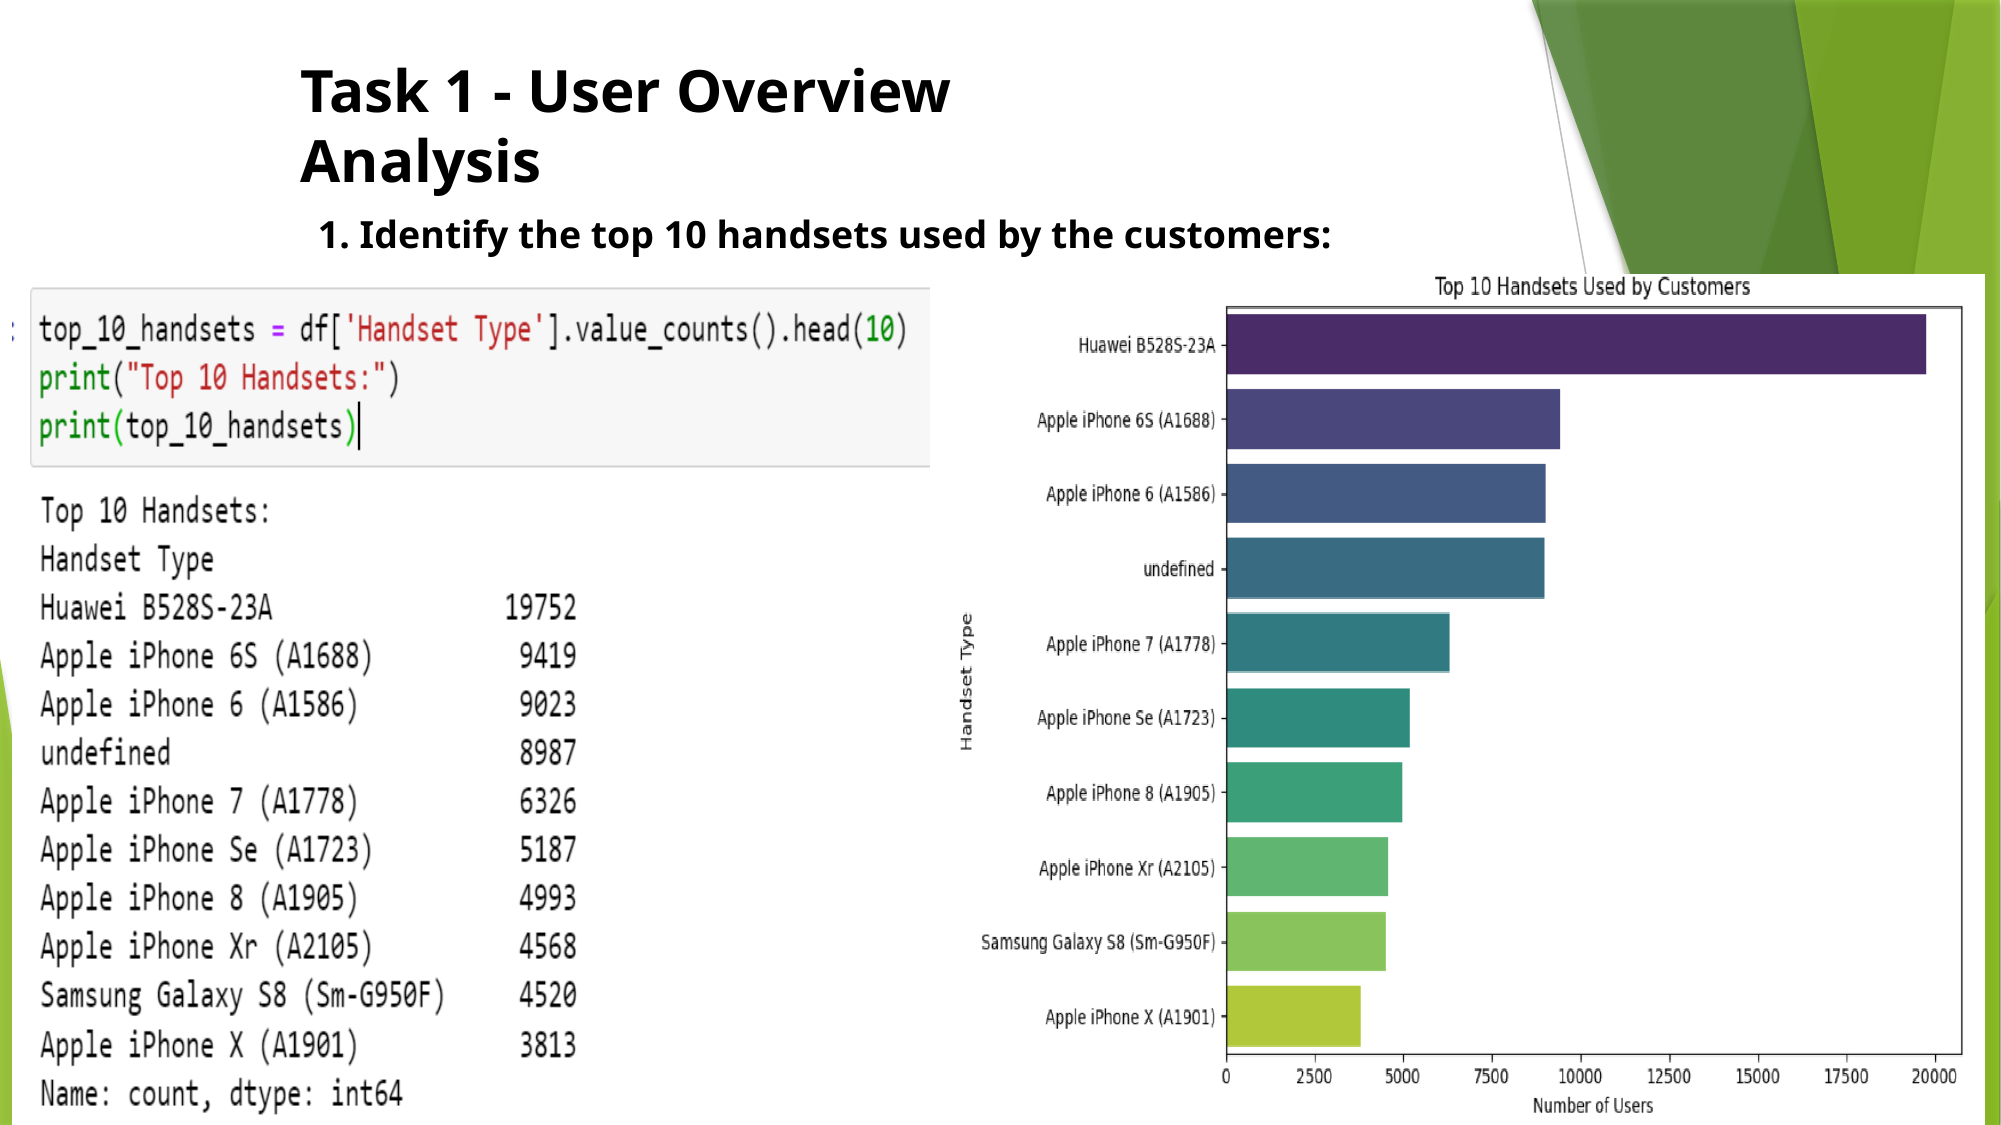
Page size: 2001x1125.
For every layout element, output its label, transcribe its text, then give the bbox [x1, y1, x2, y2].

text_box Task 1 - User Overview Analysis [285, 47, 1140, 202]
text_box 1. Identify the top 10 handsets used by the customers: [303, 203, 1669, 273]
picture [12, 274, 1986, 1125]
